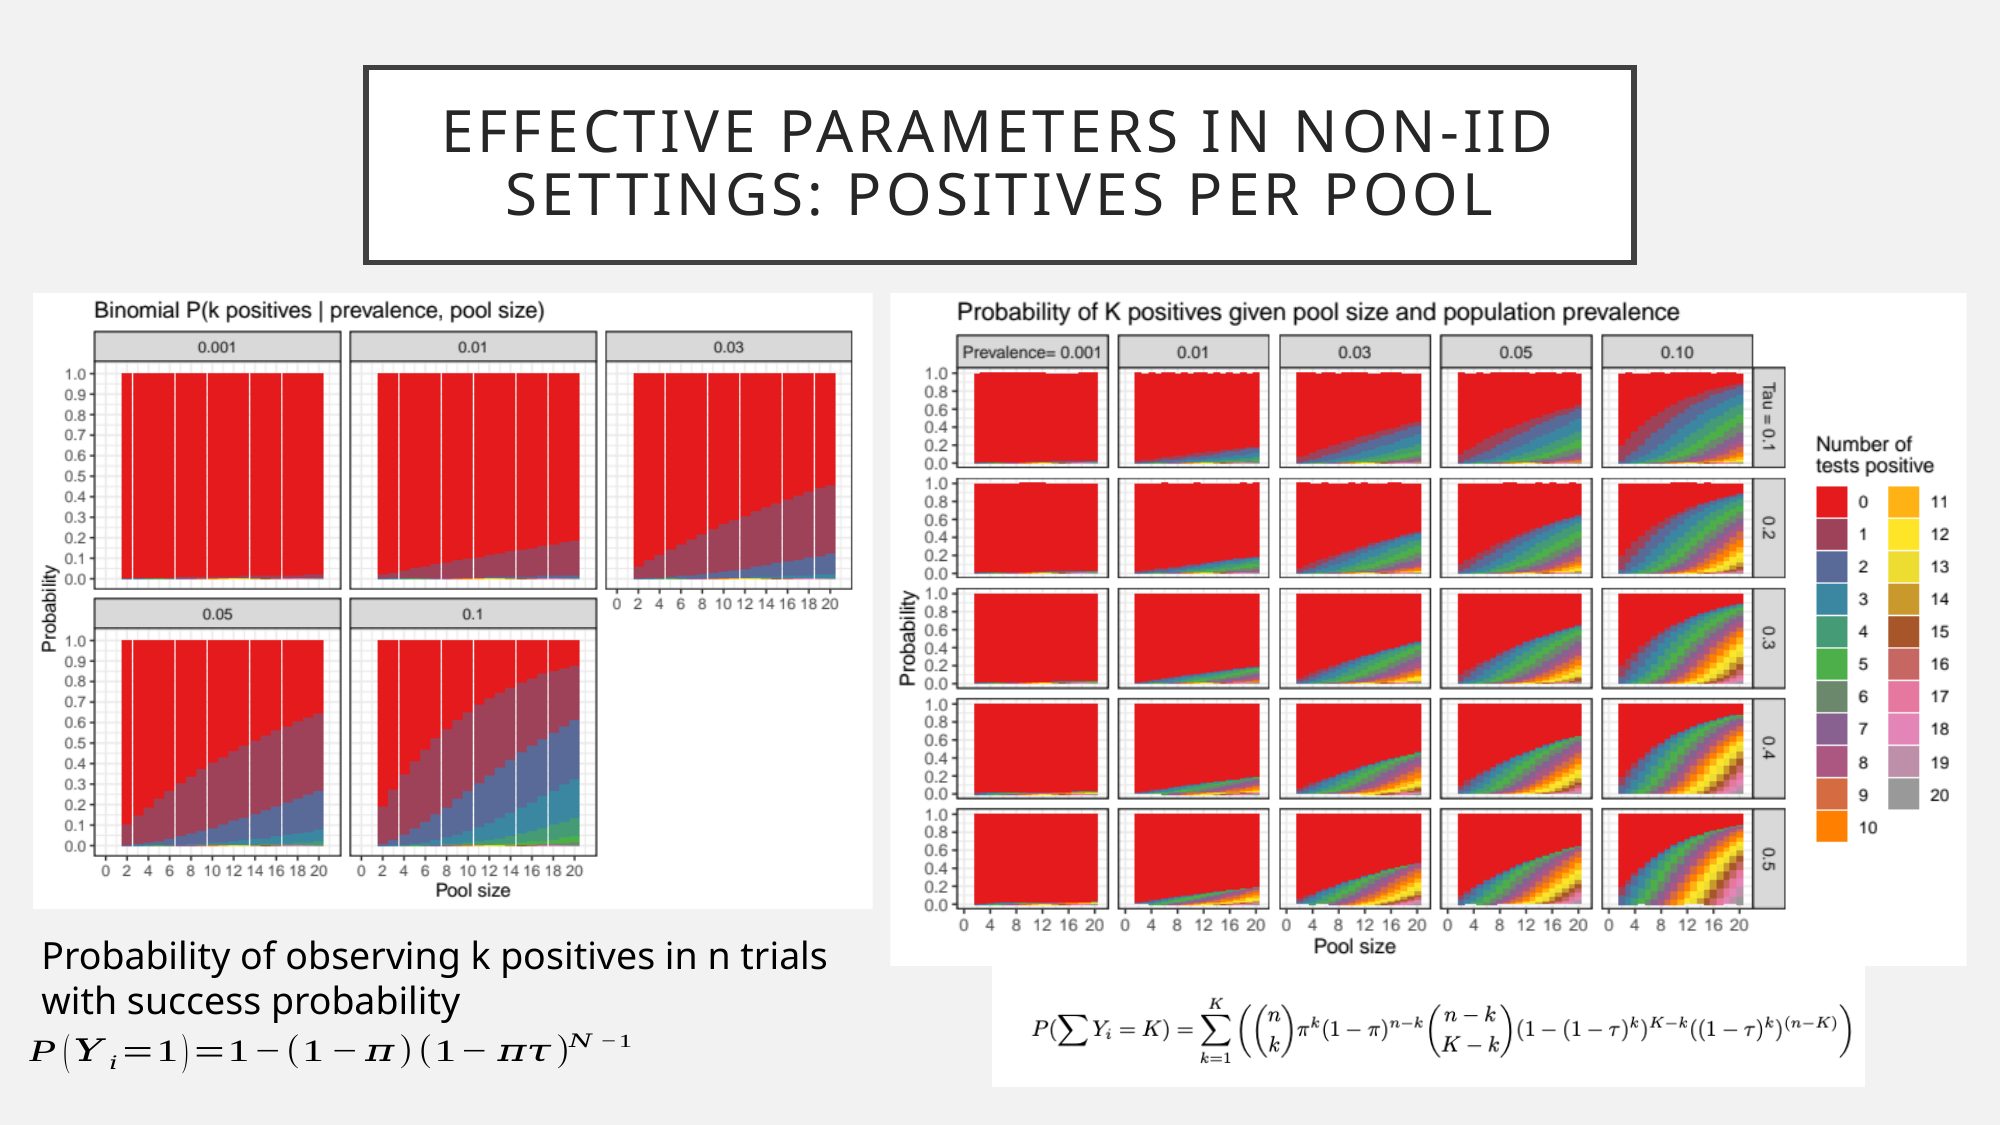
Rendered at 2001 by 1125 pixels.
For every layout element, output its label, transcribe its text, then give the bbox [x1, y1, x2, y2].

title Effective Parameters in non-iid settings: positives per pool [363, 65, 1637, 265]
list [33, 292, 873, 909]
picture [890, 292, 1967, 1087]
text_box Probability of observing k positives in n trials with success probability [26, 924, 891, 1030]
